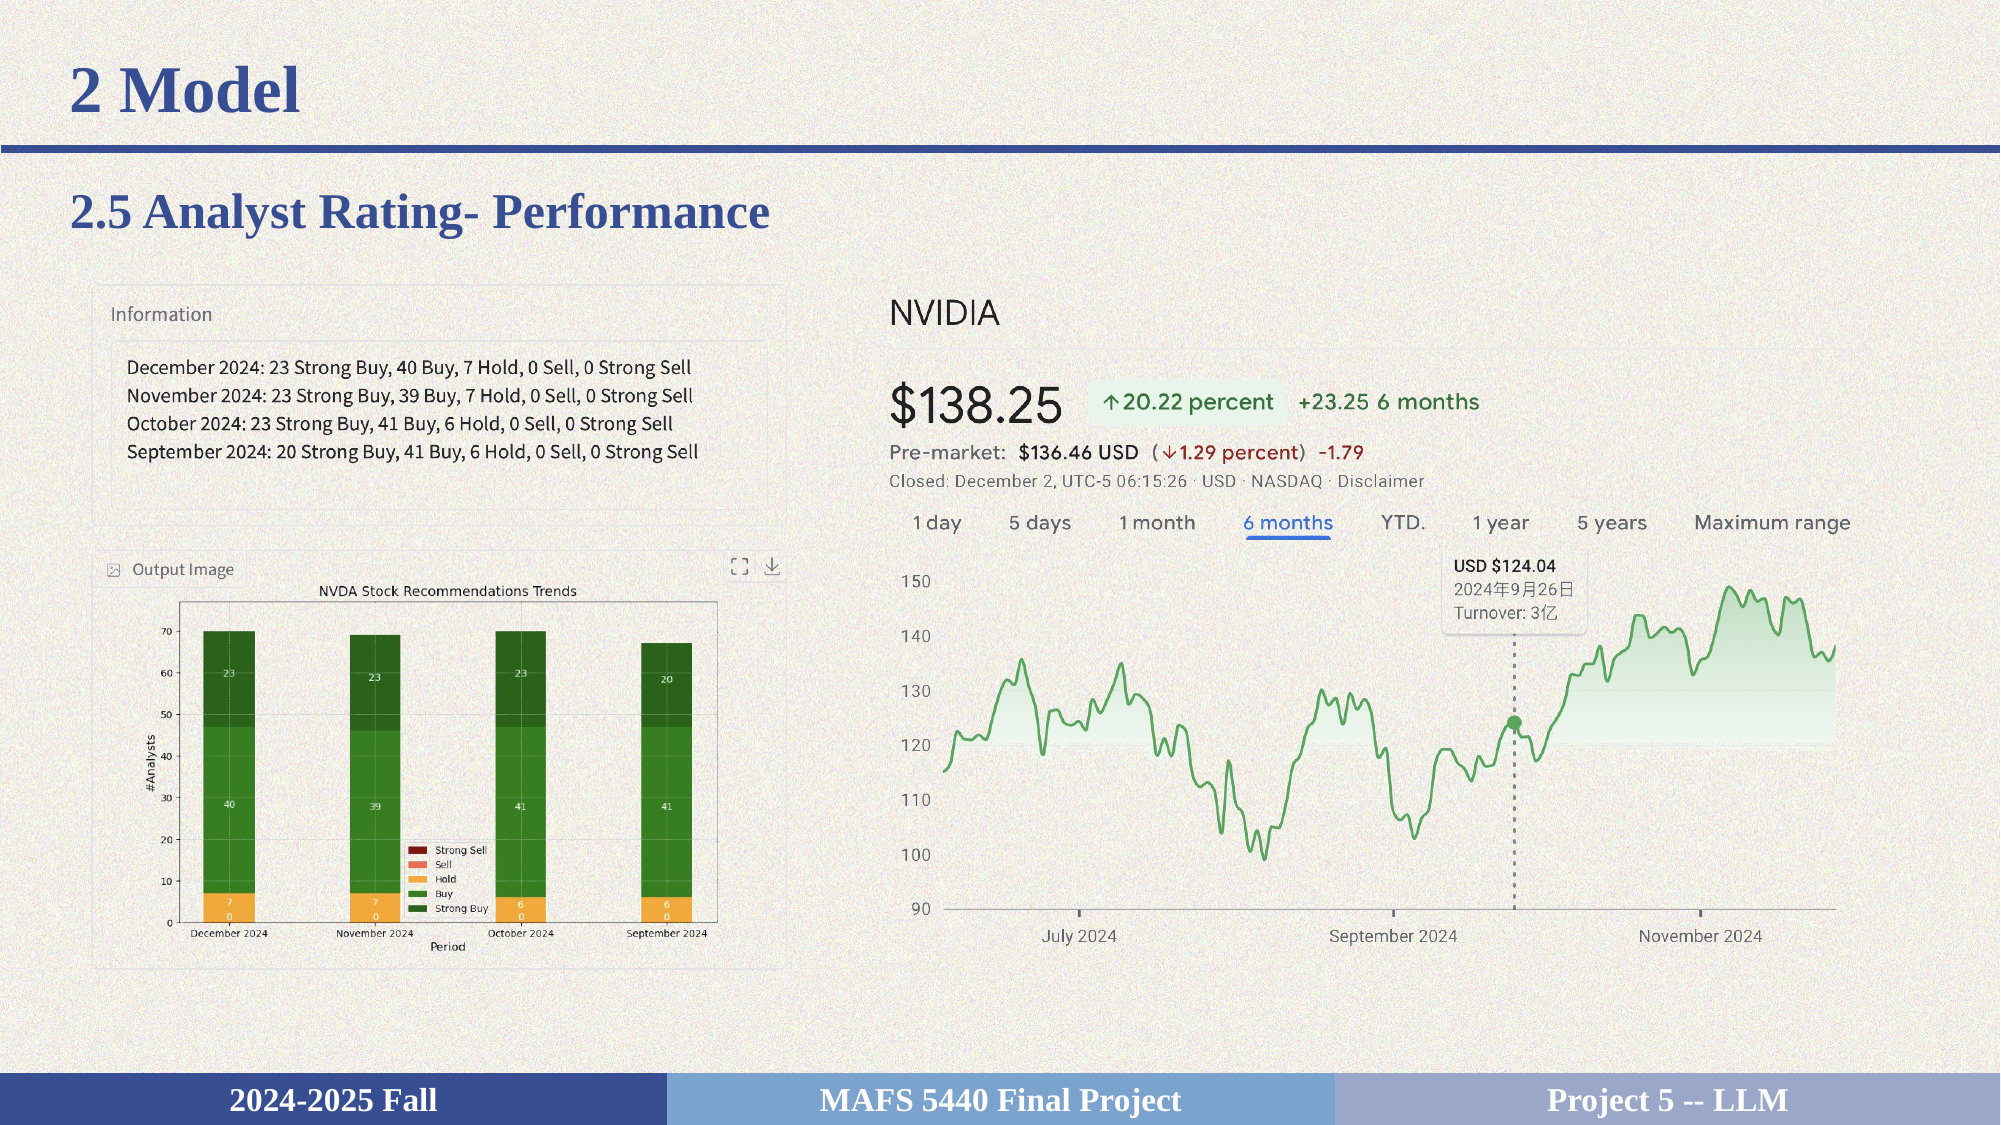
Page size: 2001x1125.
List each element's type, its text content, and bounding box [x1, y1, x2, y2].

text_box 2.5 Analyst Rating- Performance [55, 171, 1548, 254]
picture [0, 0, 2000, 145]
text_box 2 Model [54, 38, 1295, 133]
picture [0, 150, 2000, 1073]
